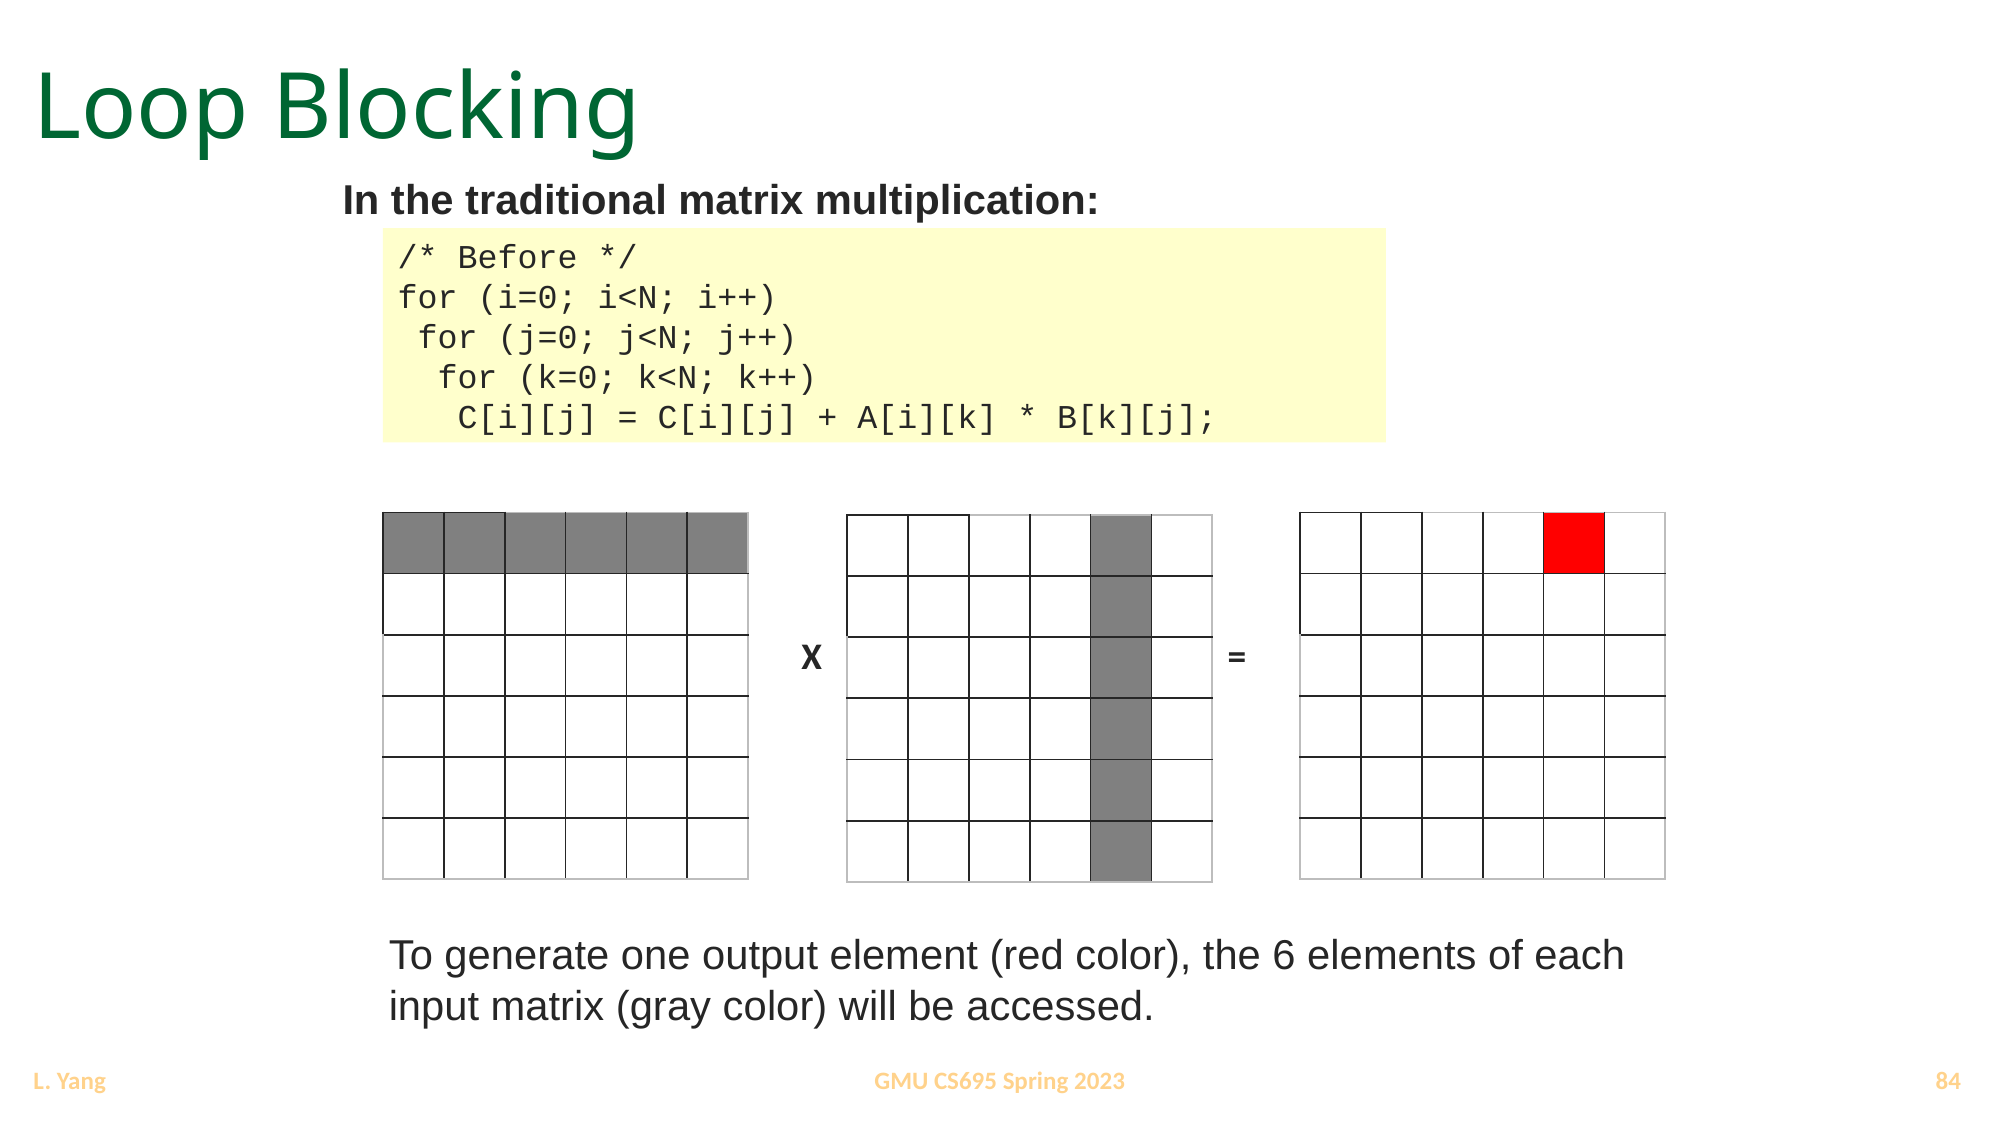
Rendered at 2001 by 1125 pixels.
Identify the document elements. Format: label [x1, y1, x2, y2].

table_cell [1544, 574, 1604, 634]
table_cell [1544, 819, 1604, 878]
table_cell [909, 822, 968, 881]
table_cell [1605, 574, 1664, 634]
table_cell [848, 760, 907, 820]
table_cell [1362, 758, 1421, 817]
table_cell [688, 574, 747, 634]
table_header [688, 513, 747, 573]
table_cell [848, 638, 907, 697]
table_cell [627, 819, 686, 878]
table_header [1423, 513, 1482, 573]
table_cell [566, 697, 626, 756]
table_cell [848, 822, 907, 881]
table_cell [506, 574, 565, 634]
table_header [970, 516, 1029, 575]
table_cell [1152, 699, 1211, 759]
table_cell [970, 699, 1029, 759]
table_cell [445, 574, 504, 634]
table_header [384, 513, 443, 573]
table_cell [909, 699, 968, 759]
table_cell [1544, 758, 1604, 817]
slide_number [18, 1050, 469, 1110]
table_cell [1362, 574, 1421, 634]
table_header [1301, 513, 1360, 573]
table_cell [506, 697, 565, 756]
table_cell [1423, 819, 1482, 878]
table_header [1362, 513, 1421, 573]
table_cell [1484, 697, 1543, 756]
table_cell [1091, 822, 1151, 881]
table_header [909, 516, 968, 575]
table_cell [1605, 636, 1664, 695]
table_cell [1152, 760, 1211, 820]
table_cell [1031, 699, 1090, 759]
table_cell [1605, 819, 1664, 878]
table_cell [848, 577, 907, 636]
table_cell [384, 819, 443, 878]
table_cell [1301, 758, 1360, 817]
table_cell [445, 636, 504, 695]
table_cell [970, 822, 1029, 881]
table_cell [1152, 638, 1211, 697]
table_header [566, 513, 626, 573]
table_cell [688, 636, 747, 695]
table_cell [1544, 697, 1604, 756]
table_header [627, 513, 686, 573]
table_cell [445, 819, 504, 878]
table_cell [1031, 577, 1090, 636]
table_cell [1301, 697, 1360, 756]
table_cell [566, 636, 626, 695]
table_cell [1484, 758, 1543, 817]
table_cell [627, 574, 686, 634]
table_cell [1031, 638, 1090, 697]
table_cell [506, 636, 565, 695]
table_header [445, 513, 504, 573]
table_cell [1484, 636, 1543, 695]
table_header [1091, 516, 1151, 575]
table_cell [506, 758, 565, 817]
table_cell [627, 636, 686, 695]
table_cell [1484, 819, 1543, 878]
table_cell [1423, 574, 1482, 634]
table_cell [445, 758, 504, 817]
table_cell [566, 574, 626, 634]
table_cell [384, 636, 443, 695]
table_cell [1152, 577, 1211, 636]
table_cell [688, 697, 747, 756]
table_cell [909, 760, 968, 820]
table_cell [384, 758, 443, 817]
table_cell [1362, 636, 1421, 695]
table_header [1544, 513, 1604, 573]
table_cell [1091, 699, 1151, 759]
table_cell [627, 697, 686, 756]
table_cell [384, 574, 443, 634]
text_box [786, 624, 838, 685]
table_cell [970, 638, 1029, 697]
table_cell [445, 697, 504, 756]
table_cell [1031, 822, 1090, 881]
table_header [1605, 513, 1664, 573]
table_cell [1301, 636, 1360, 695]
table_cell [1484, 574, 1543, 634]
table_cell [1301, 574, 1360, 634]
table_header [1031, 516, 1090, 575]
table_cell [384, 697, 443, 756]
table_cell [1301, 819, 1360, 878]
table_header [1484, 513, 1543, 573]
table_cell [566, 819, 626, 878]
table_cell [566, 758, 626, 817]
title [18, 25, 1977, 169]
table_cell [1362, 697, 1421, 756]
table_cell [1544, 636, 1604, 695]
slide_number [1526, 1050, 1977, 1110]
text_box [373, 921, 1705, 1036]
table_cell [1423, 758, 1482, 817]
table_cell [1423, 697, 1482, 756]
table_header [506, 513, 565, 573]
table_cell [1362, 819, 1421, 878]
text_box [1213, 624, 1262, 685]
table_cell [1091, 638, 1151, 697]
table_cell [909, 577, 968, 636]
table_cell [848, 699, 907, 759]
table_cell [688, 758, 747, 817]
table_cell [970, 577, 1029, 636]
table_cell [506, 819, 565, 878]
table_cell [688, 819, 747, 878]
table_cell [970, 760, 1029, 820]
table_cell [1091, 577, 1151, 636]
table_cell [1423, 636, 1482, 695]
text_box [327, 165, 1386, 443]
footer [662, 1050, 1338, 1110]
table_cell [627, 758, 686, 817]
table_cell [1605, 758, 1664, 817]
table_cell [1091, 760, 1151, 820]
table_cell [1031, 760, 1090, 820]
table_header [1152, 516, 1211, 575]
table_cell [1605, 697, 1664, 756]
table_header [848, 516, 907, 575]
table_cell [909, 638, 968, 697]
table_cell [1152, 822, 1211, 881]
